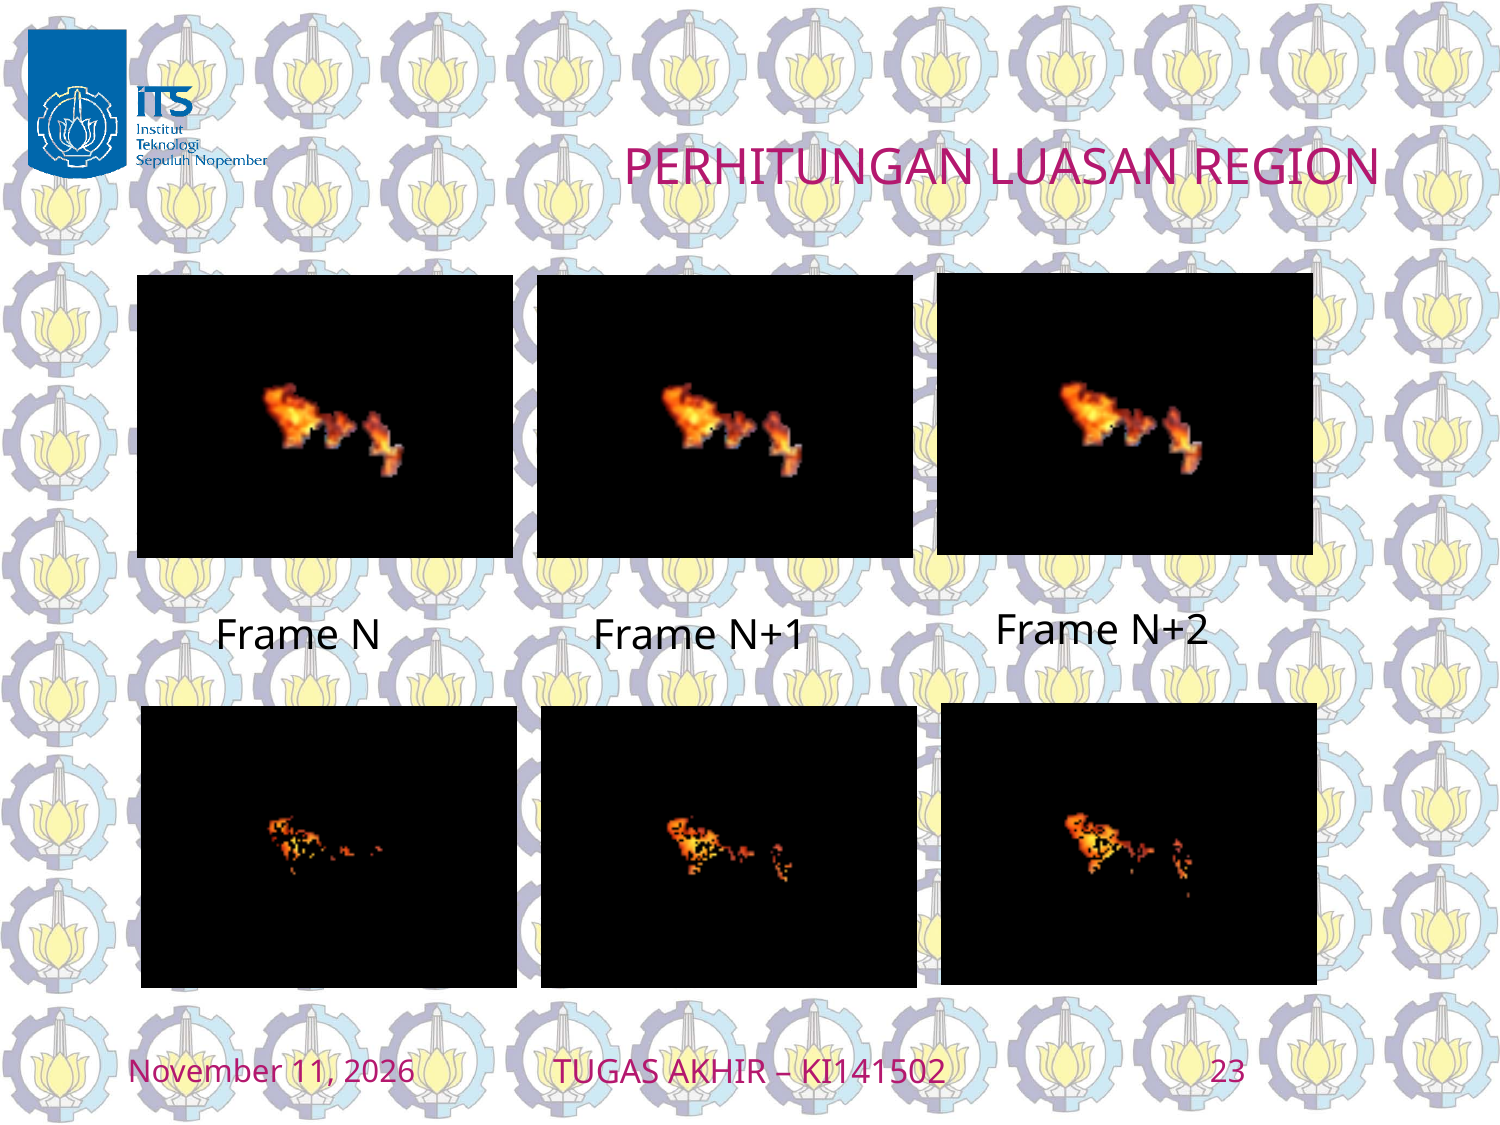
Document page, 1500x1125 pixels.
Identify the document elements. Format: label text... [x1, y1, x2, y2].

title PERHITUNGAN LUASAN REGION [103, 59, 1397, 278]
text_box Frame N+1 [568, 600, 832, 665]
footer TUGAS AKHIR – KI141502 [496, 1042, 1004, 1103]
picture [0, 0, 1500, 1125]
text_box Frame N [167, 600, 430, 665]
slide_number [103, 1042, 441, 1103]
text_box Frame N+2 [970, 595, 1234, 661]
slide_number 23 [1059, 1042, 1397, 1103]
